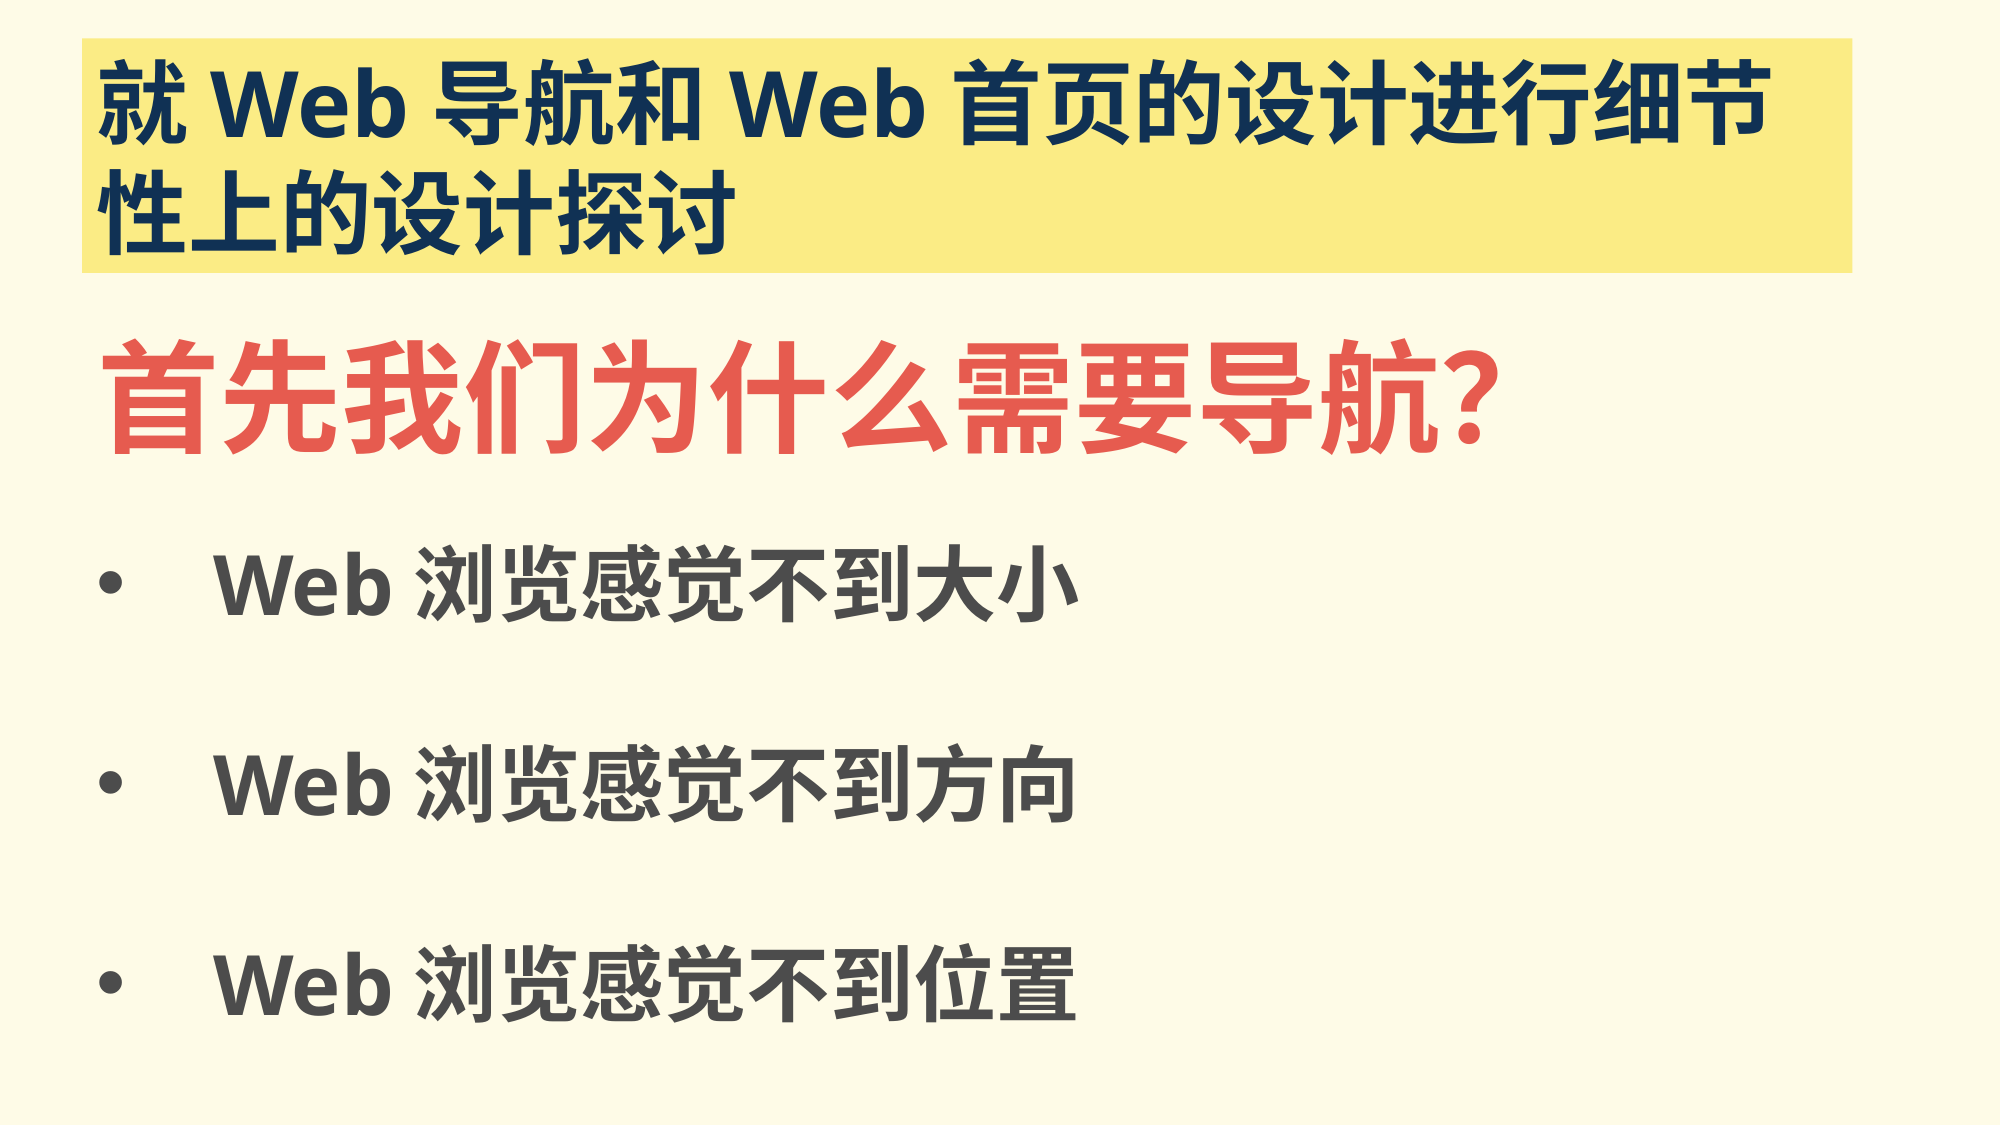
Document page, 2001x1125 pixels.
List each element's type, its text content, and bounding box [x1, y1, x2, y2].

text_box 首先我们为什么需要导航？ [82, 313, 1958, 476]
text_box 就Web导航和Web首页的设计进行细节性上的设计探讨 [82, 38, 1853, 273]
text_box Web浏览感觉不到大小 Web浏览感觉不到方向 Web浏览感觉不到位置 [82, 424, 1853, 1040]
